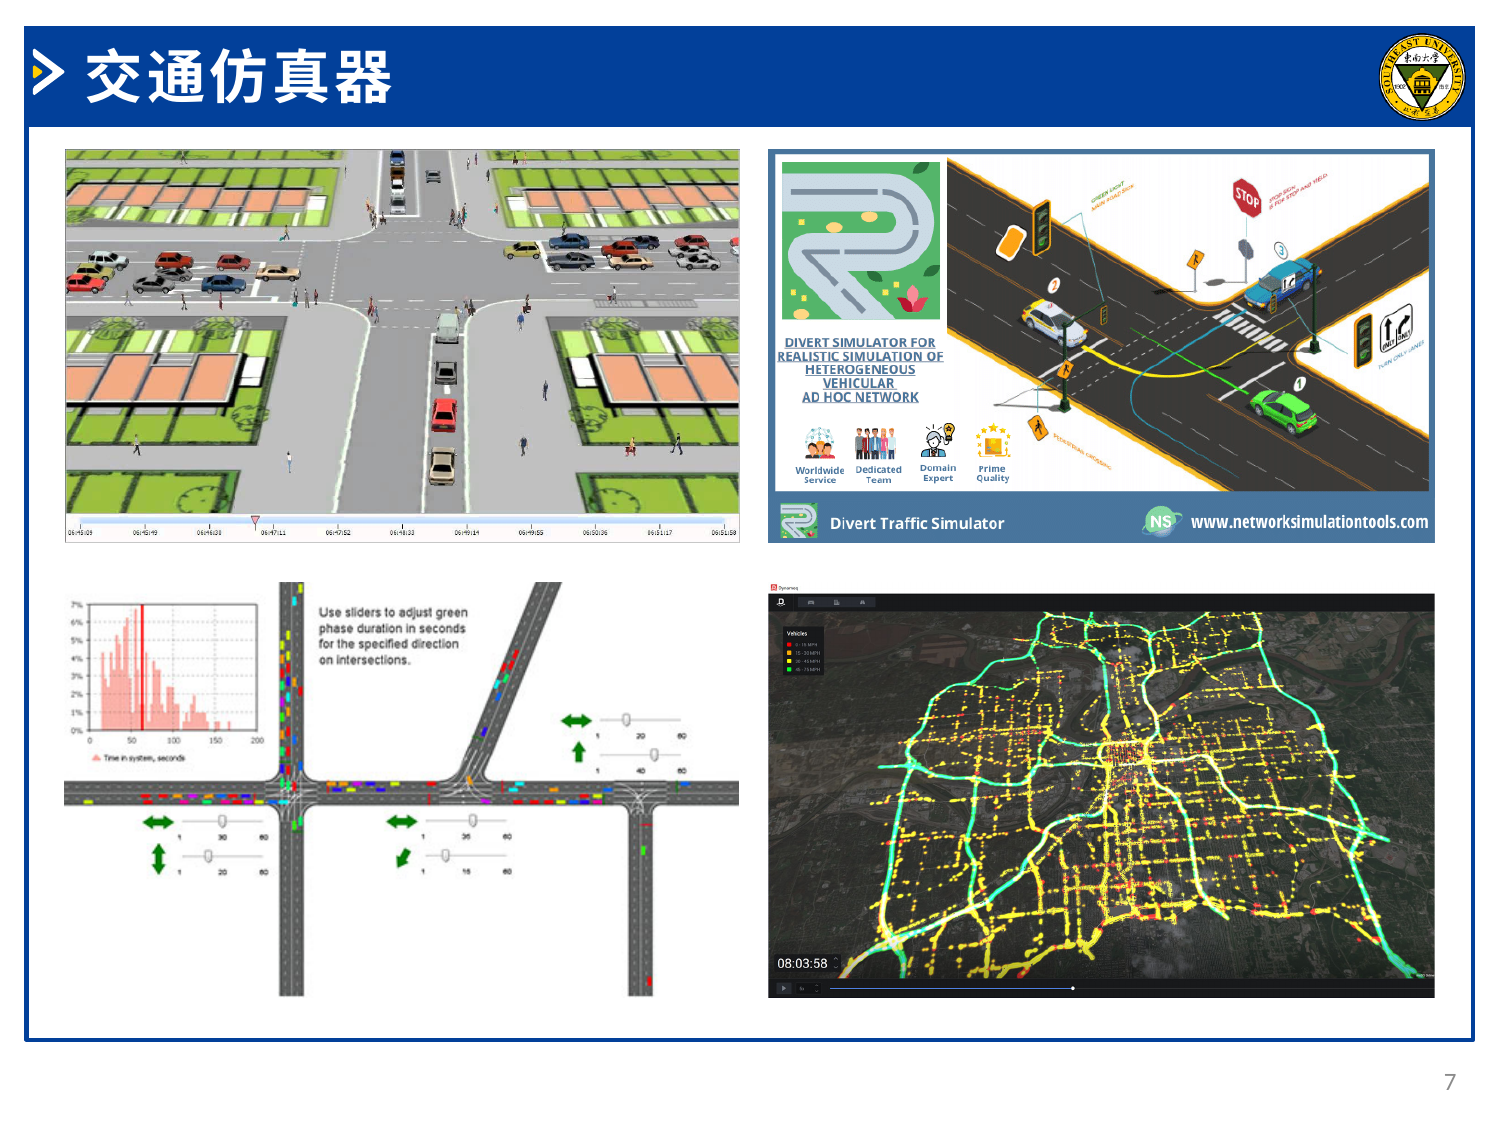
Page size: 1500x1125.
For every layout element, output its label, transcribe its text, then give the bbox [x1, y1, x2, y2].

text_box 交通仿真器 [70, 32, 716, 118]
picture [768, 149, 1435, 543]
picture [65, 149, 740, 543]
picture [1378, 33, 1467, 121]
picture [768, 582, 1435, 998]
slide_number 7 [1382, 1051, 1472, 1111]
picture [64, 582, 739, 998]
